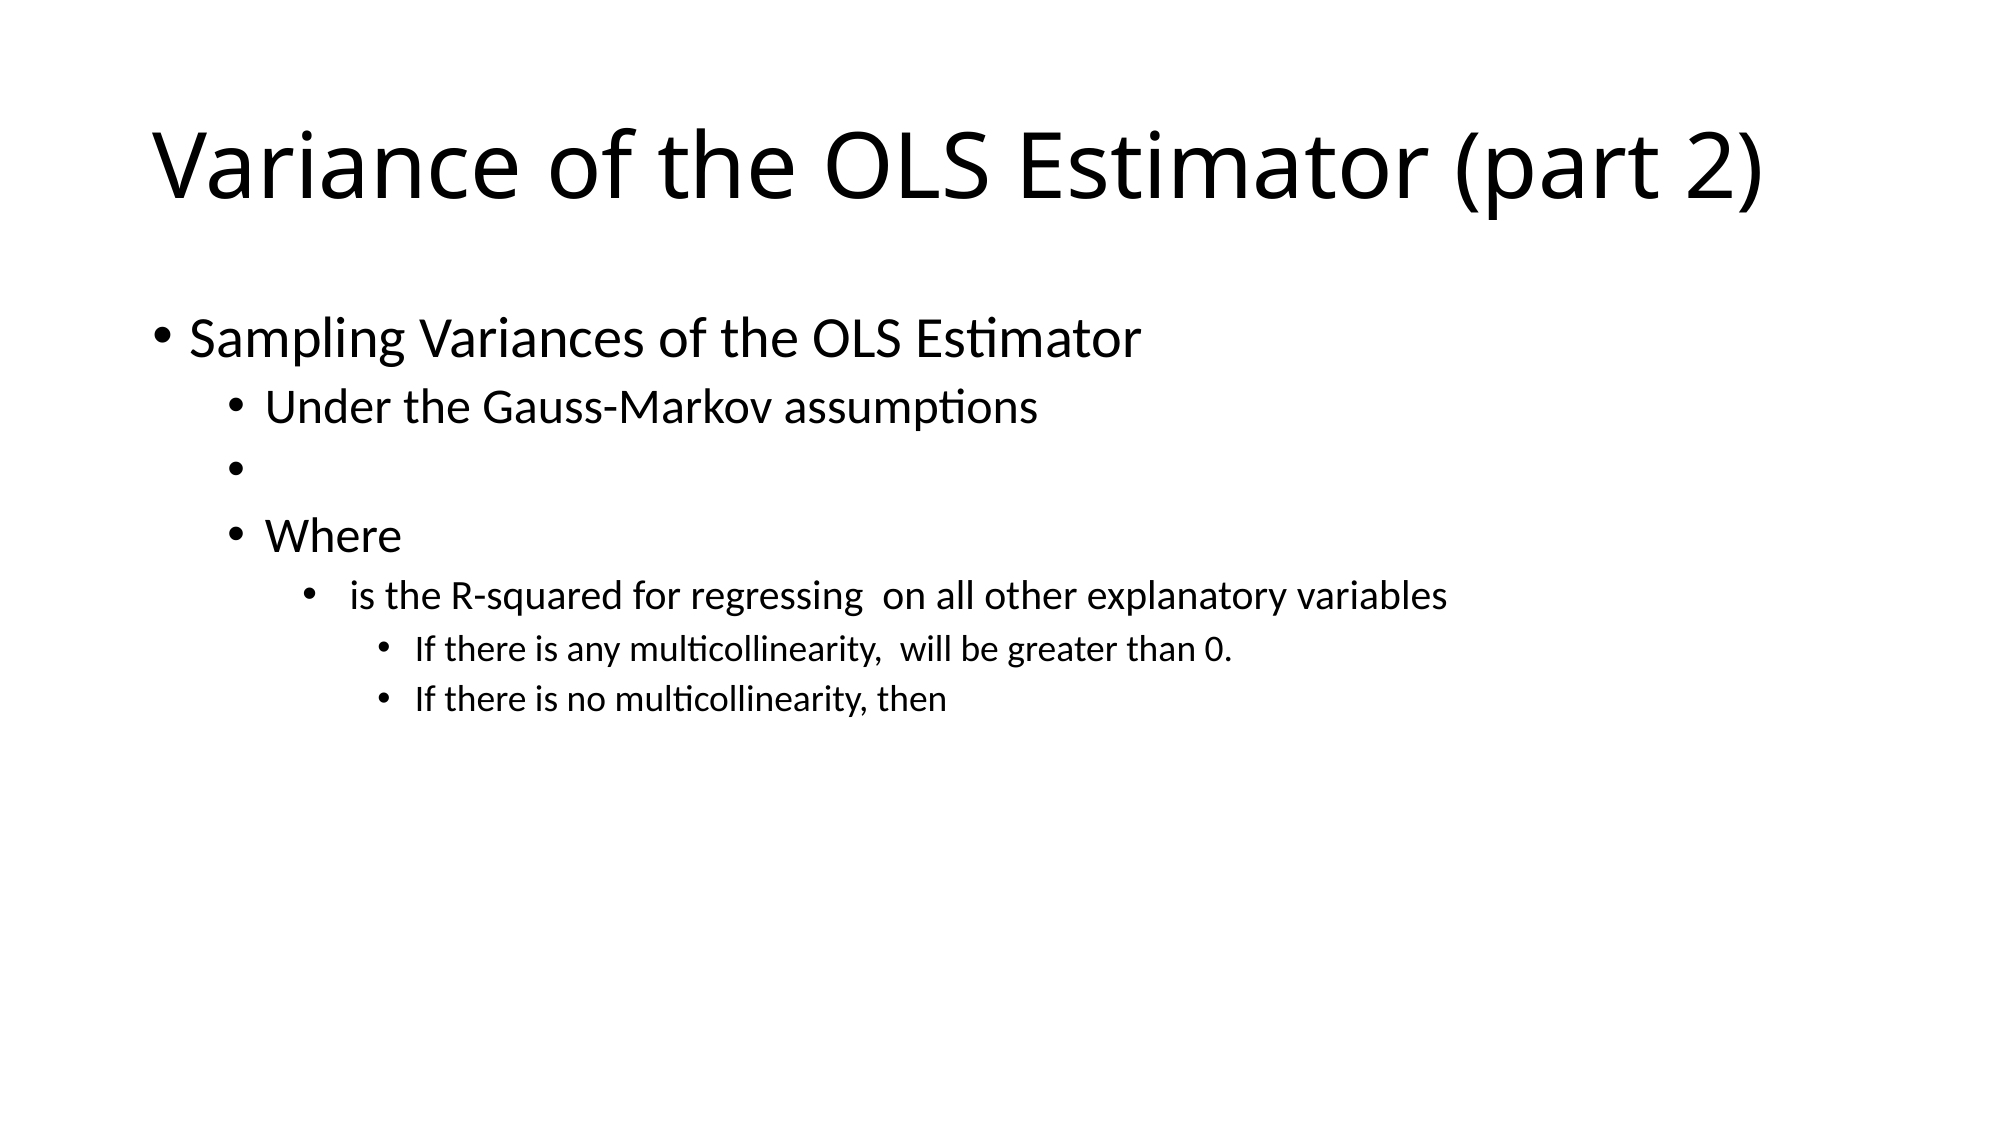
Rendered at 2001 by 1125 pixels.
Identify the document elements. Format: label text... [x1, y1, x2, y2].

title Variance of the OLS Estimator (part 2) [137, 59, 1863, 278]
